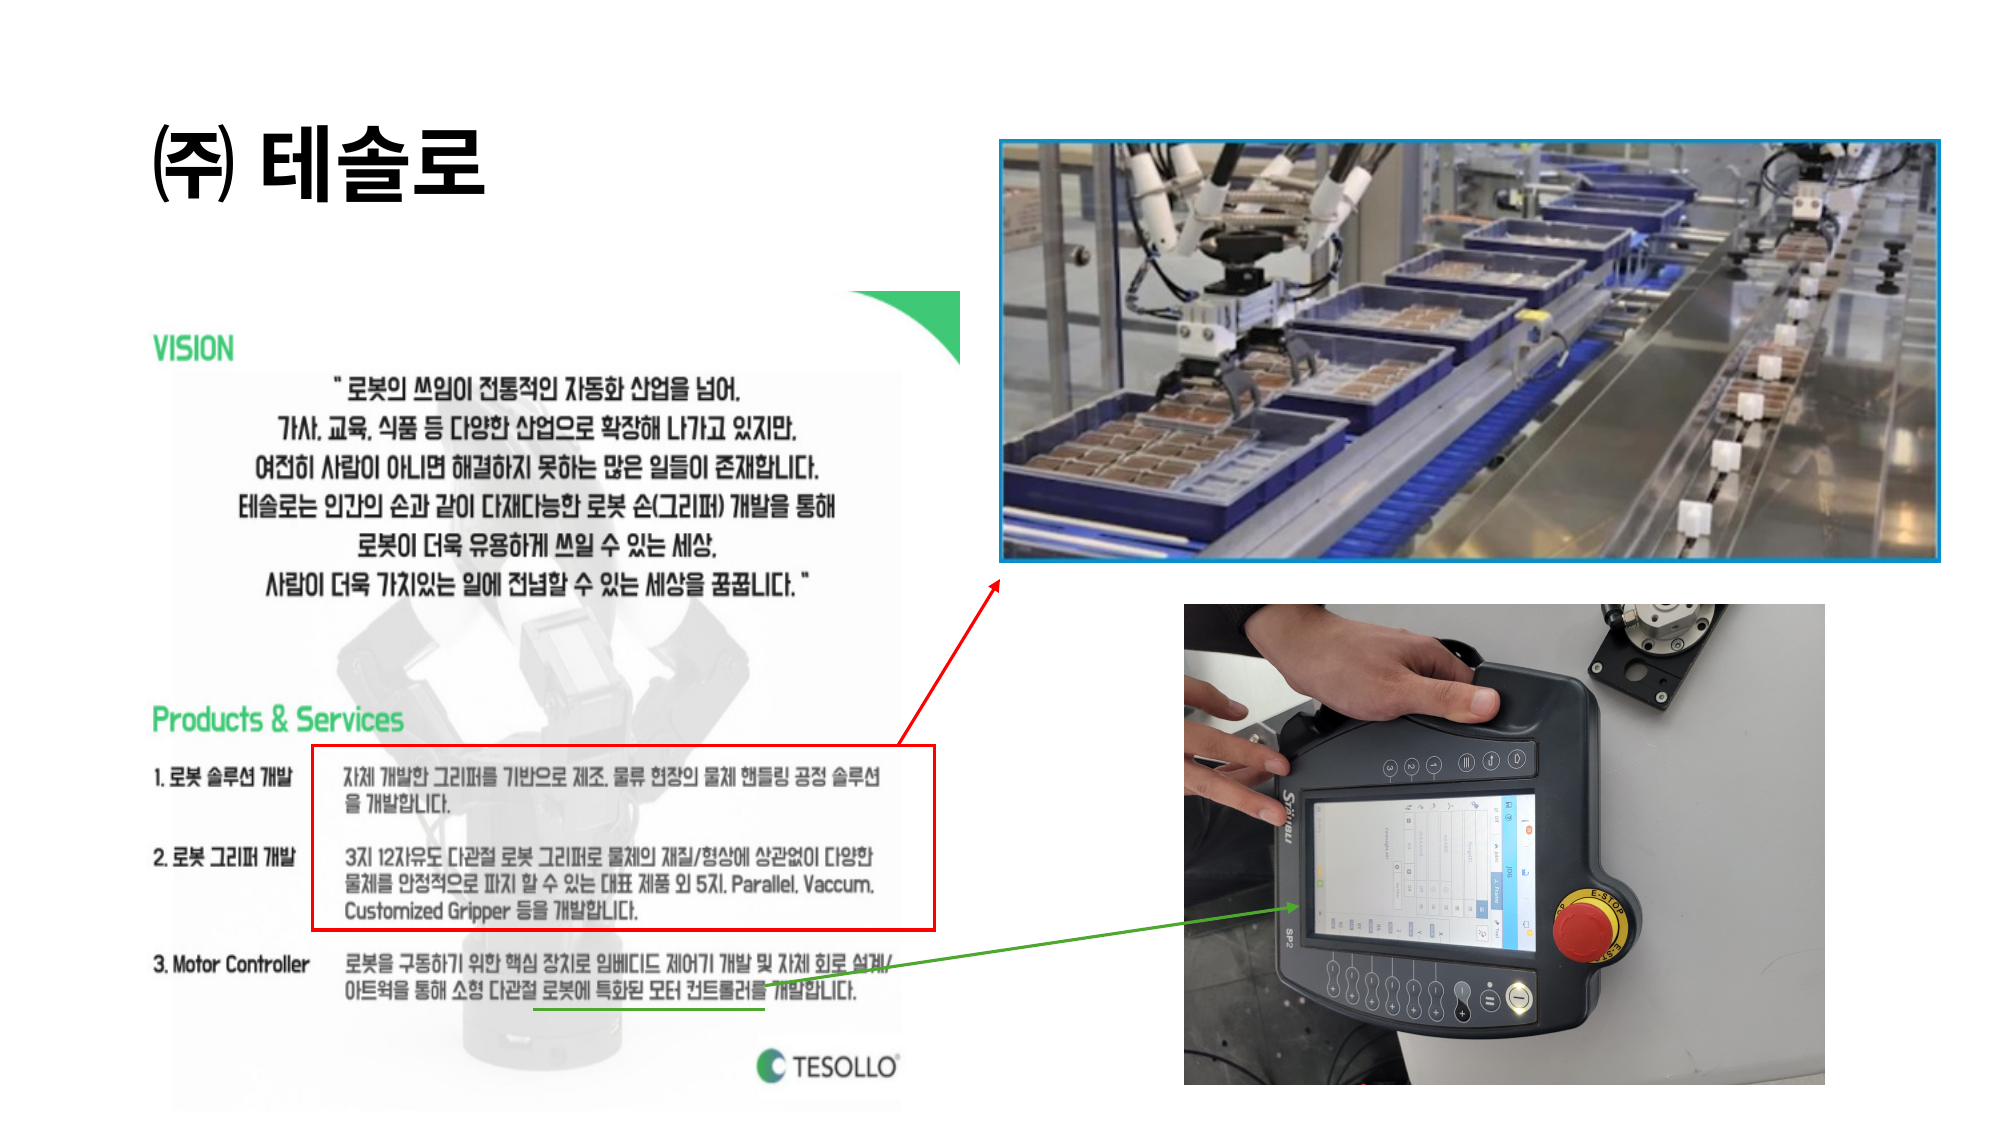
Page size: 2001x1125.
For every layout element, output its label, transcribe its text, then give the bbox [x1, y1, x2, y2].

picture [1183, 603, 1825, 1085]
picture [107, 291, 961, 1111]
picture [1001, 141, 1938, 561]
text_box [897, 578, 1001, 747]
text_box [764, 905, 1301, 987]
title ㈜ 테솔로 [137, 59, 1863, 278]
